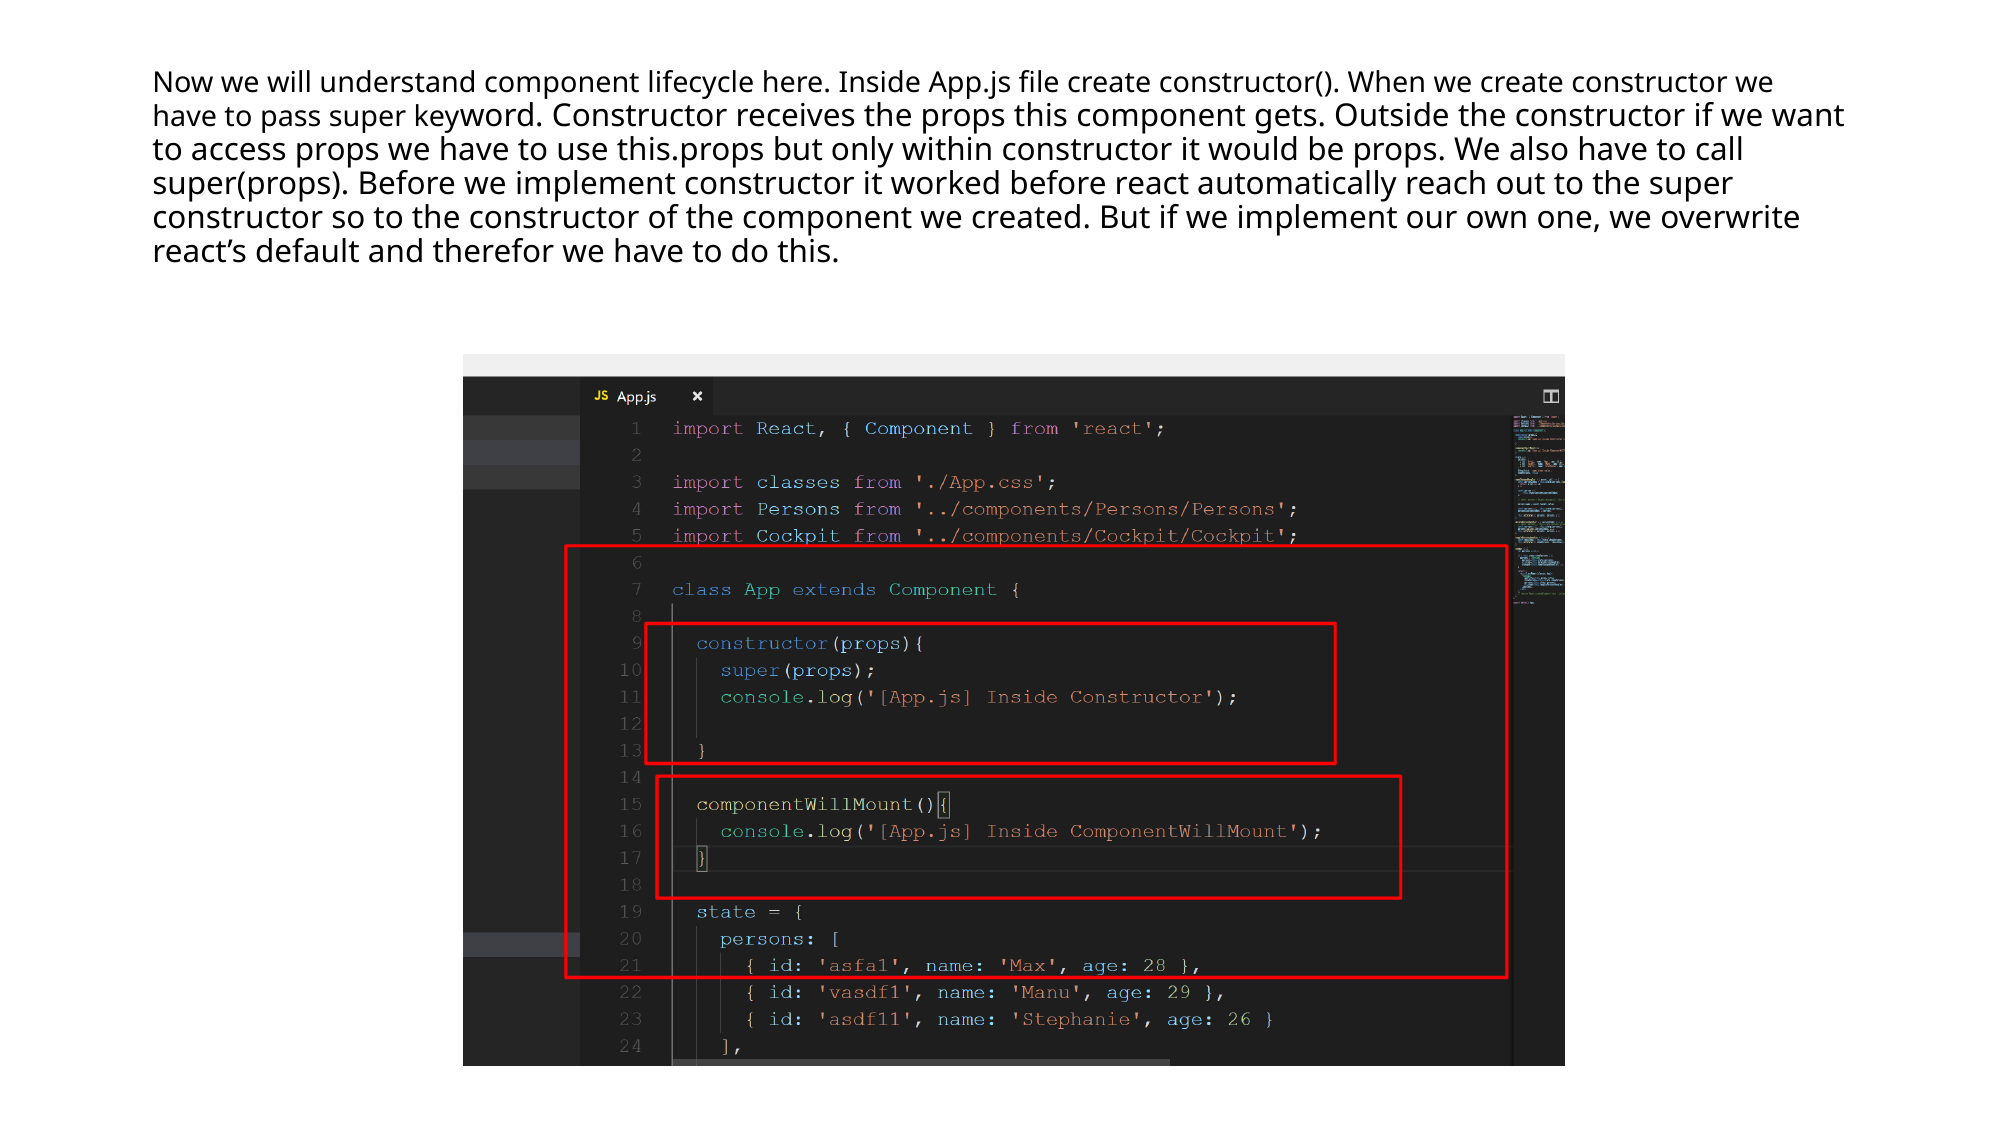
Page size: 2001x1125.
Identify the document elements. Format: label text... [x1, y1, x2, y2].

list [463, 351, 1565, 1066]
title Now we will understand component lifecycle here. Inside App.js file create constructor(). When we create constructor we have to pass super keyword. Constructor receives the props this component gets. Outside the constructor if we want to access props we have to use this.props but only within constructor it would be props. We also have to call super(props). Before we implement constructor it worked before react automatically reach out to the super constructor so to the constructor of the component we created. But if we implement our own one, we overwrite react’s default and therefor we have to do this. [137, 59, 1863, 278]
